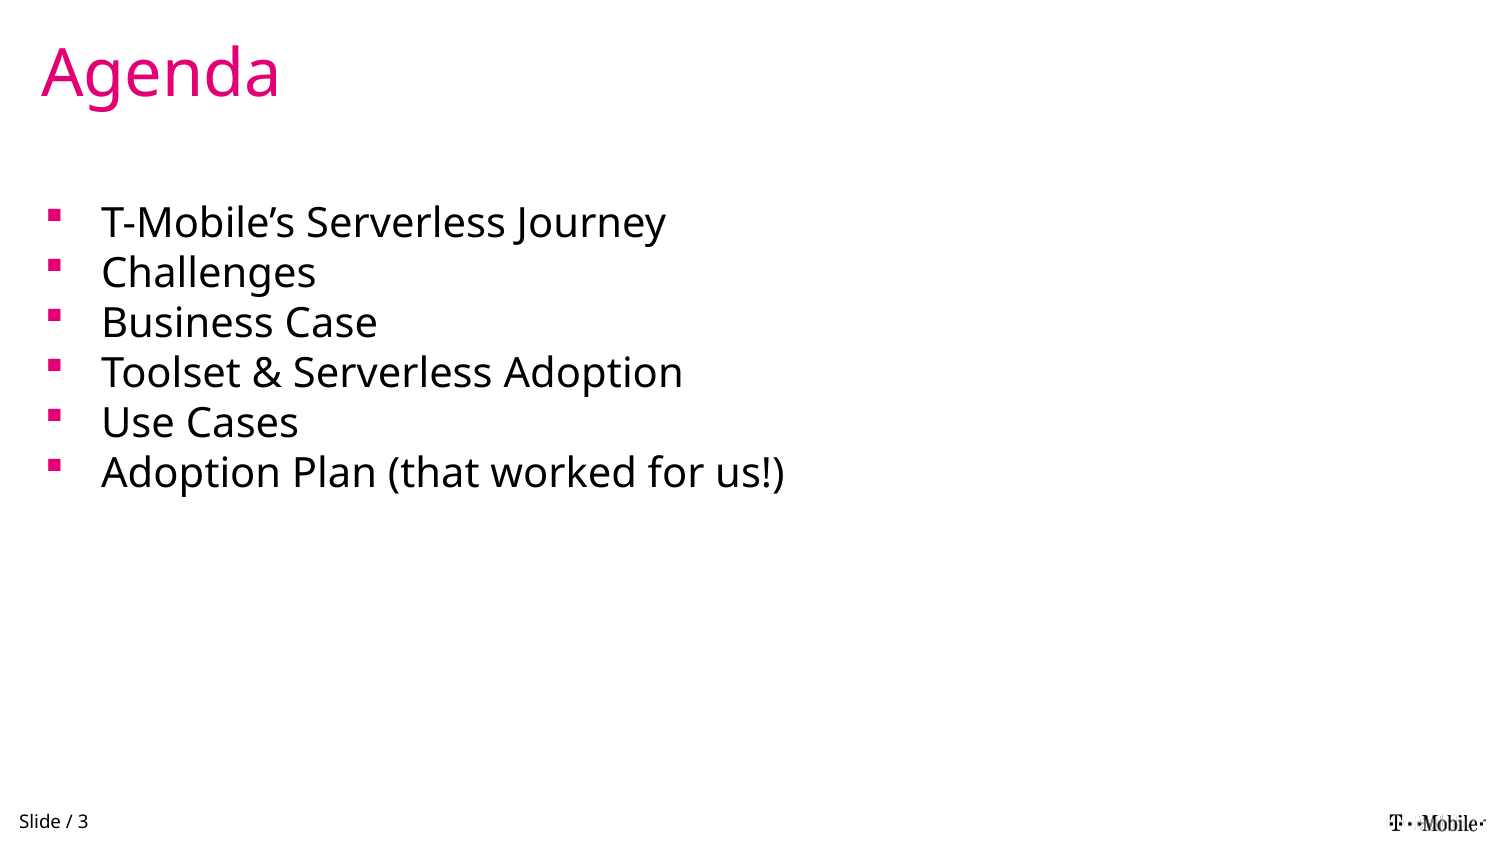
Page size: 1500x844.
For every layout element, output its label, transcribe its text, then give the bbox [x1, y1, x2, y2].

text_box Agenda [29, 23, 1470, 115]
picture [1381, 814, 1486, 832]
text_box T-Mobile’s Serverless Journey Challenges Business Case Toolset & Serverless Adoption Use Cases Adoption Plan (that worked for us!) [30, 188, 839, 504]
